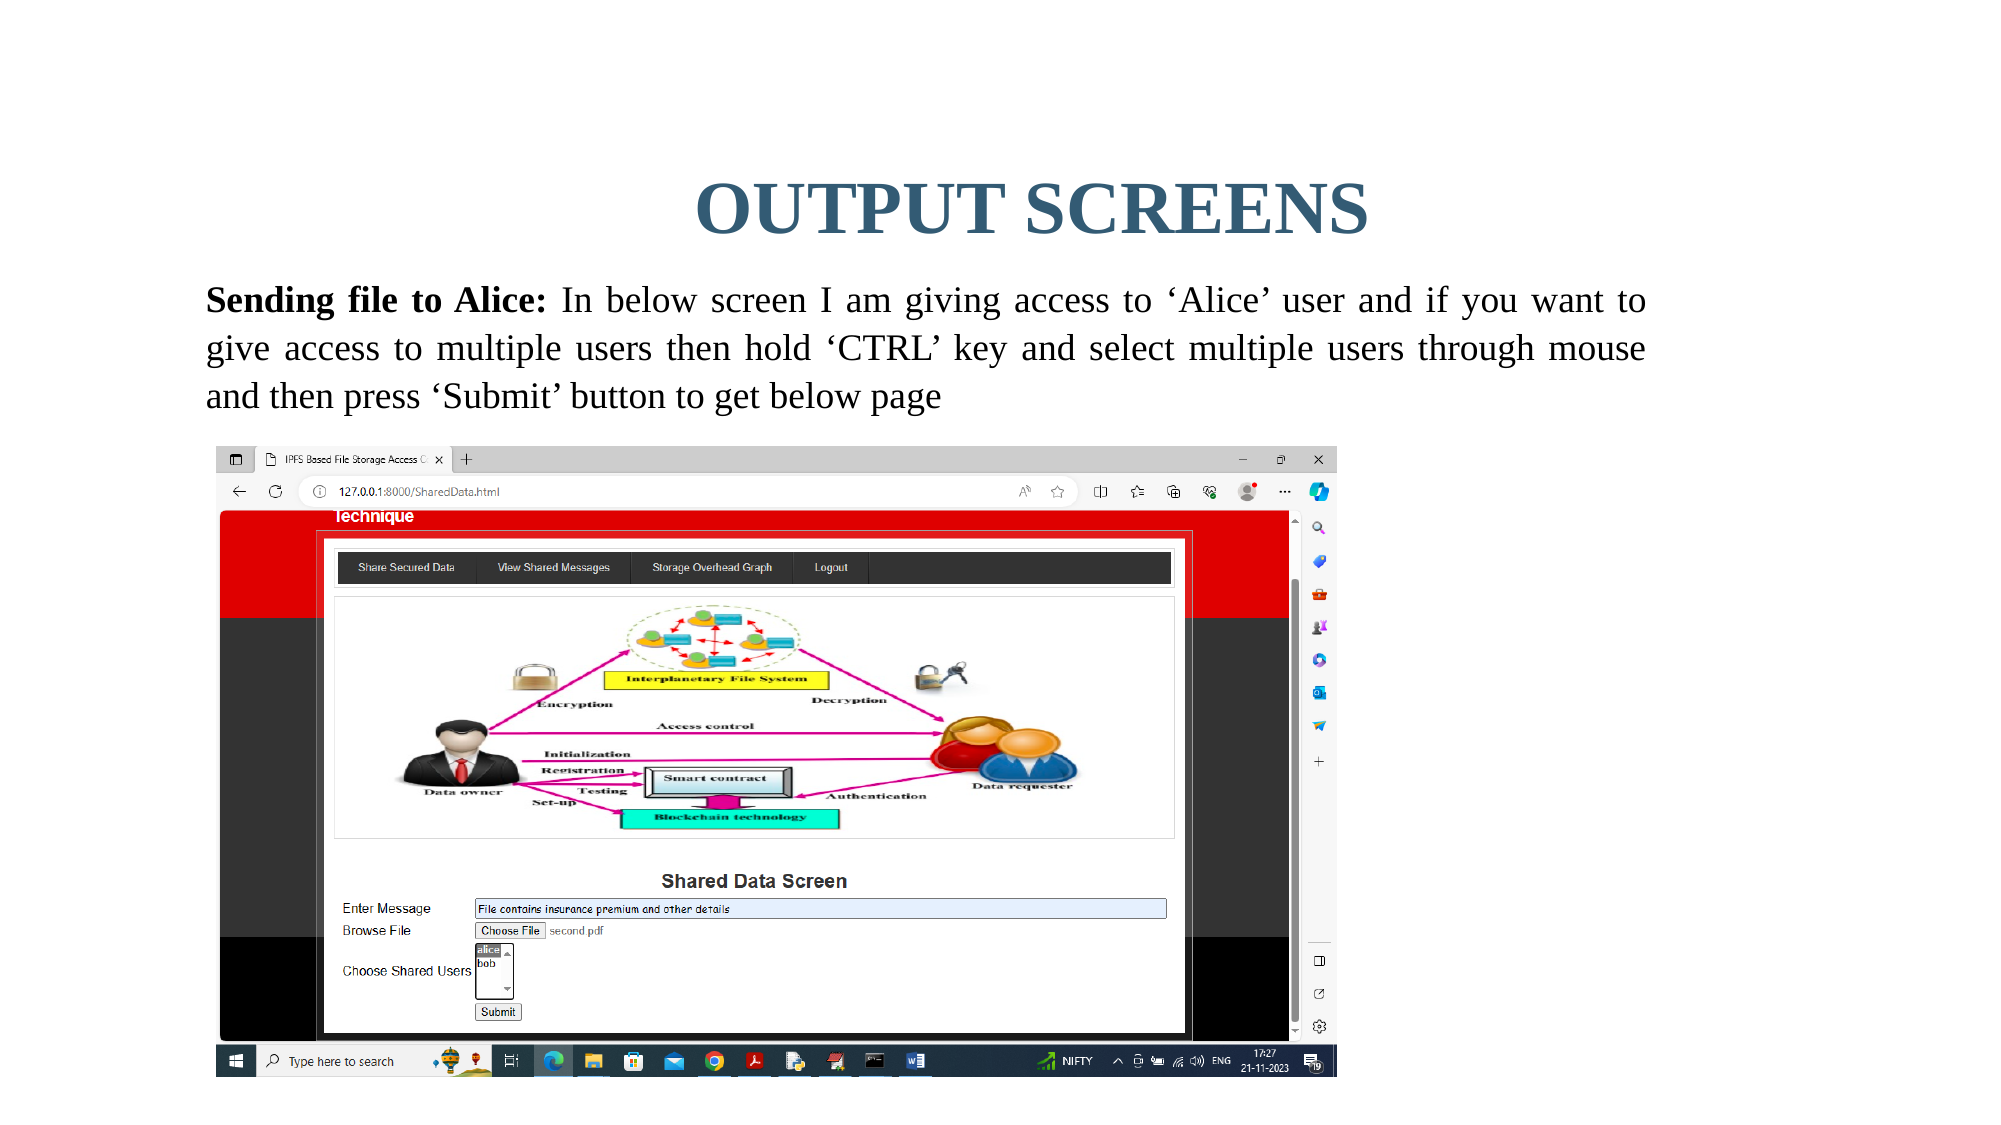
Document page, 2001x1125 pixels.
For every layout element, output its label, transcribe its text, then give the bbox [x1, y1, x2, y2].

text_box Sending file to Alice: In below screen I am giving access to ‘Alice’ user and if you want to give access to multiple users then hold ‘CTRL’ key and select multiple users through mouse and then press ‘Submit’ button to get below page [190, 264, 1663, 424]
text_box OUTPUT SCREENS [252, 88, 1663, 242]
picture [215, 446, 1337, 1077]
